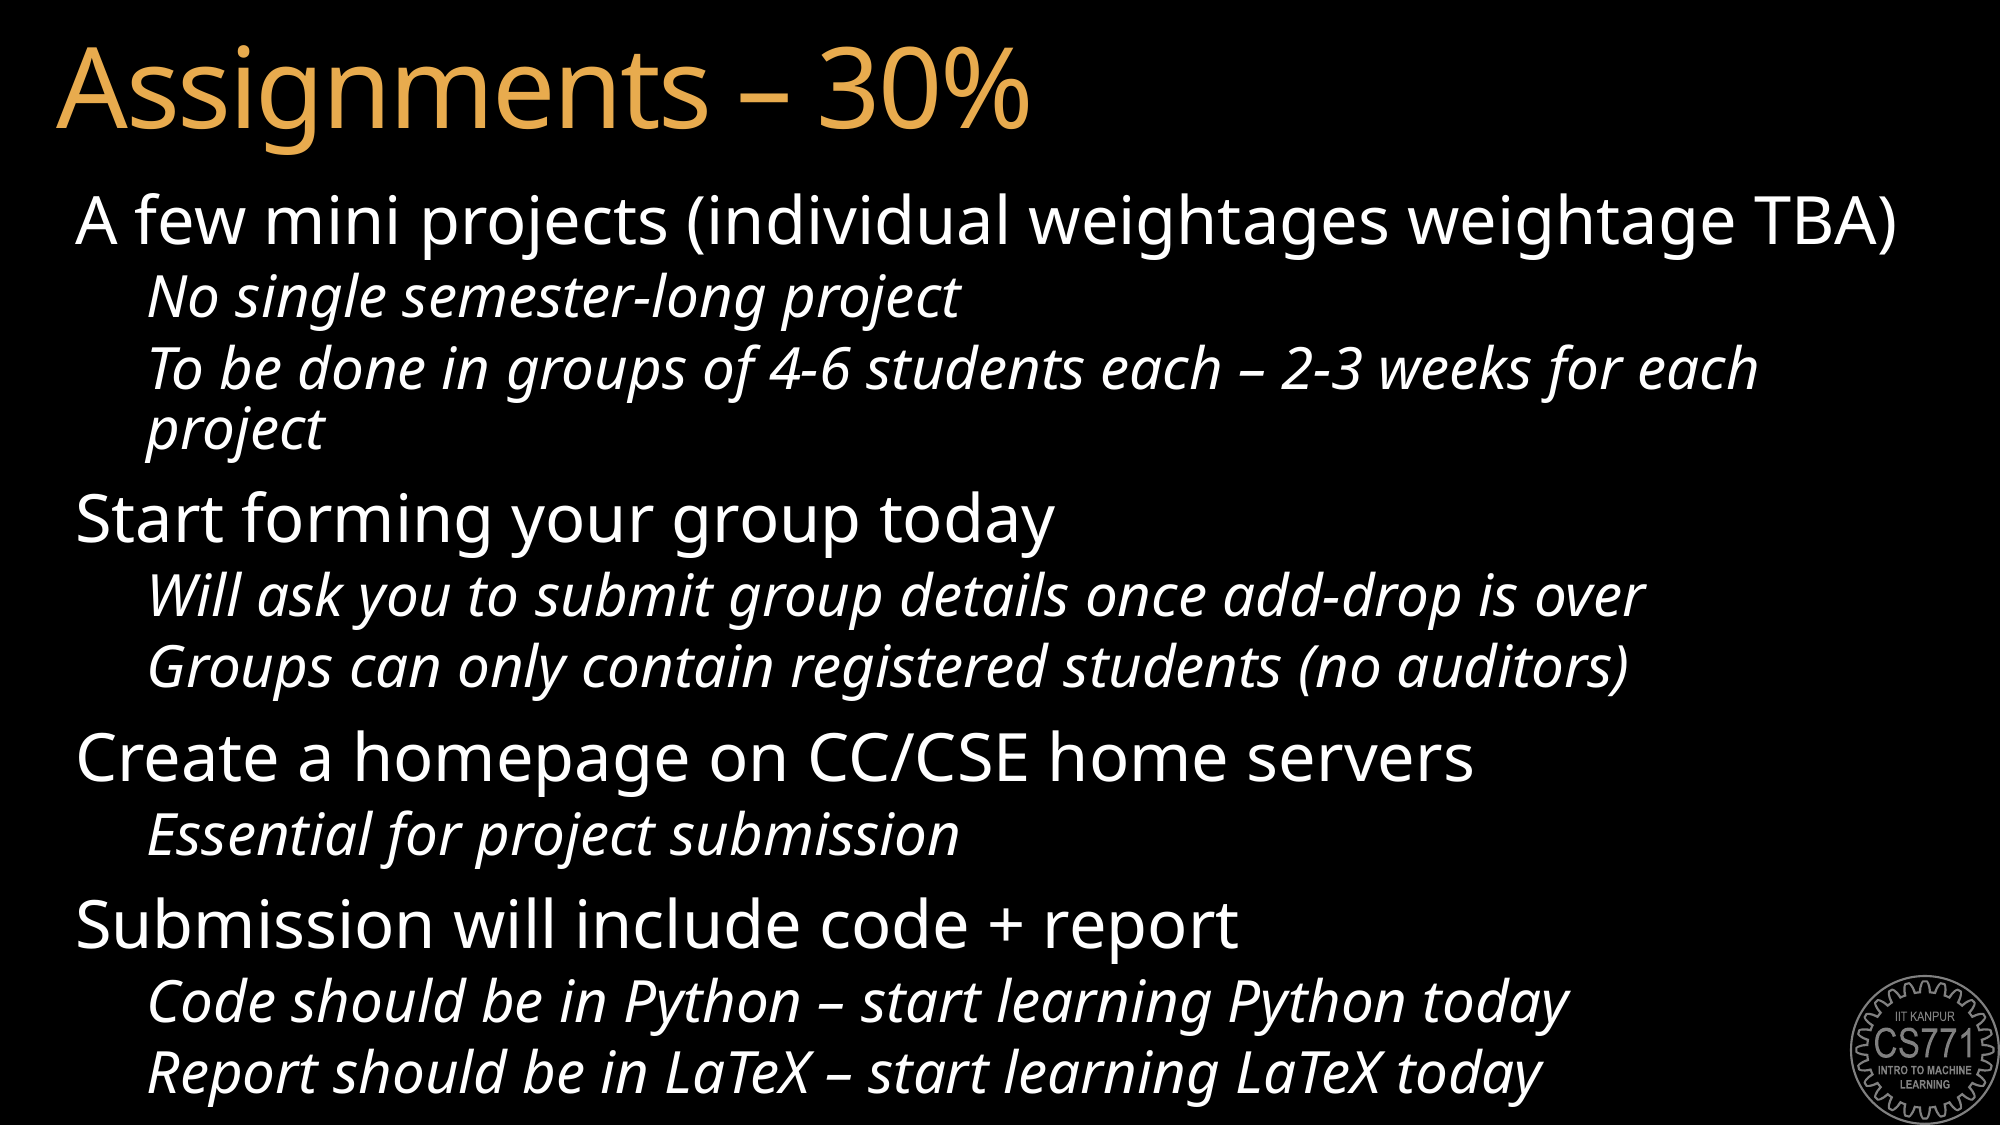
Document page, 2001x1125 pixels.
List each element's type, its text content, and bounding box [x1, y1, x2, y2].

list A few mini projects (individual weightages weightage TBA) No single semester-long project To be done in groups of 4-6 students each – 2-3 weeks for each project Start forming your group today Will ask you to submit group details once add-drop is over Groups can only contain registered students (no auditors) Create a homepage on CC/CSE home servers Essential for project submission Submission will include code + report Code should be in Python – start learning Python today Report should be in LaTeX – start learning LaTeX today [41, 182, 1945, 1120]
title Assignments – 30% [41, 5, 1945, 182]
